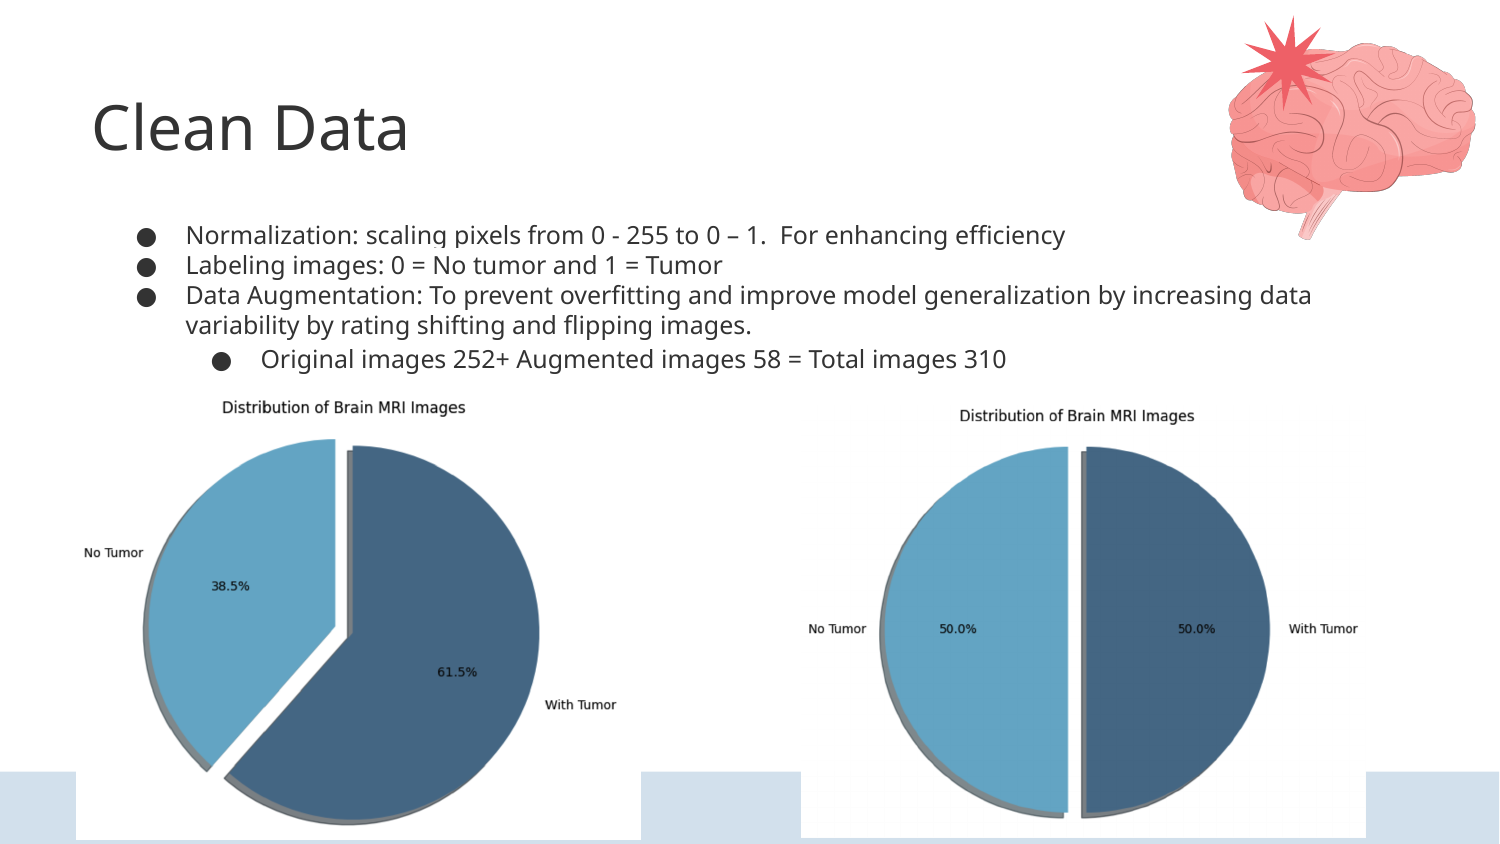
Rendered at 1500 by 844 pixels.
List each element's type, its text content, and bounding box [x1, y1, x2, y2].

picture [801, 404, 1366, 839]
title Clean Data [76, 72, 814, 252]
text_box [1210, 10, 1492, 252]
list Normalization: scaling pixels from 0 - 255 to 0 – 1. For enhancing efficiency Labeling images: 0 = No tumor and 1 = Tumor Data Augmentation: To prevent overfitting and improve model generalization by increasing data variability by rating shifting and flipping images. Original images 252+ Augmented images 58 = Total images 310 [95, 174, 1436, 747]
picture [76, 390, 641, 840]
